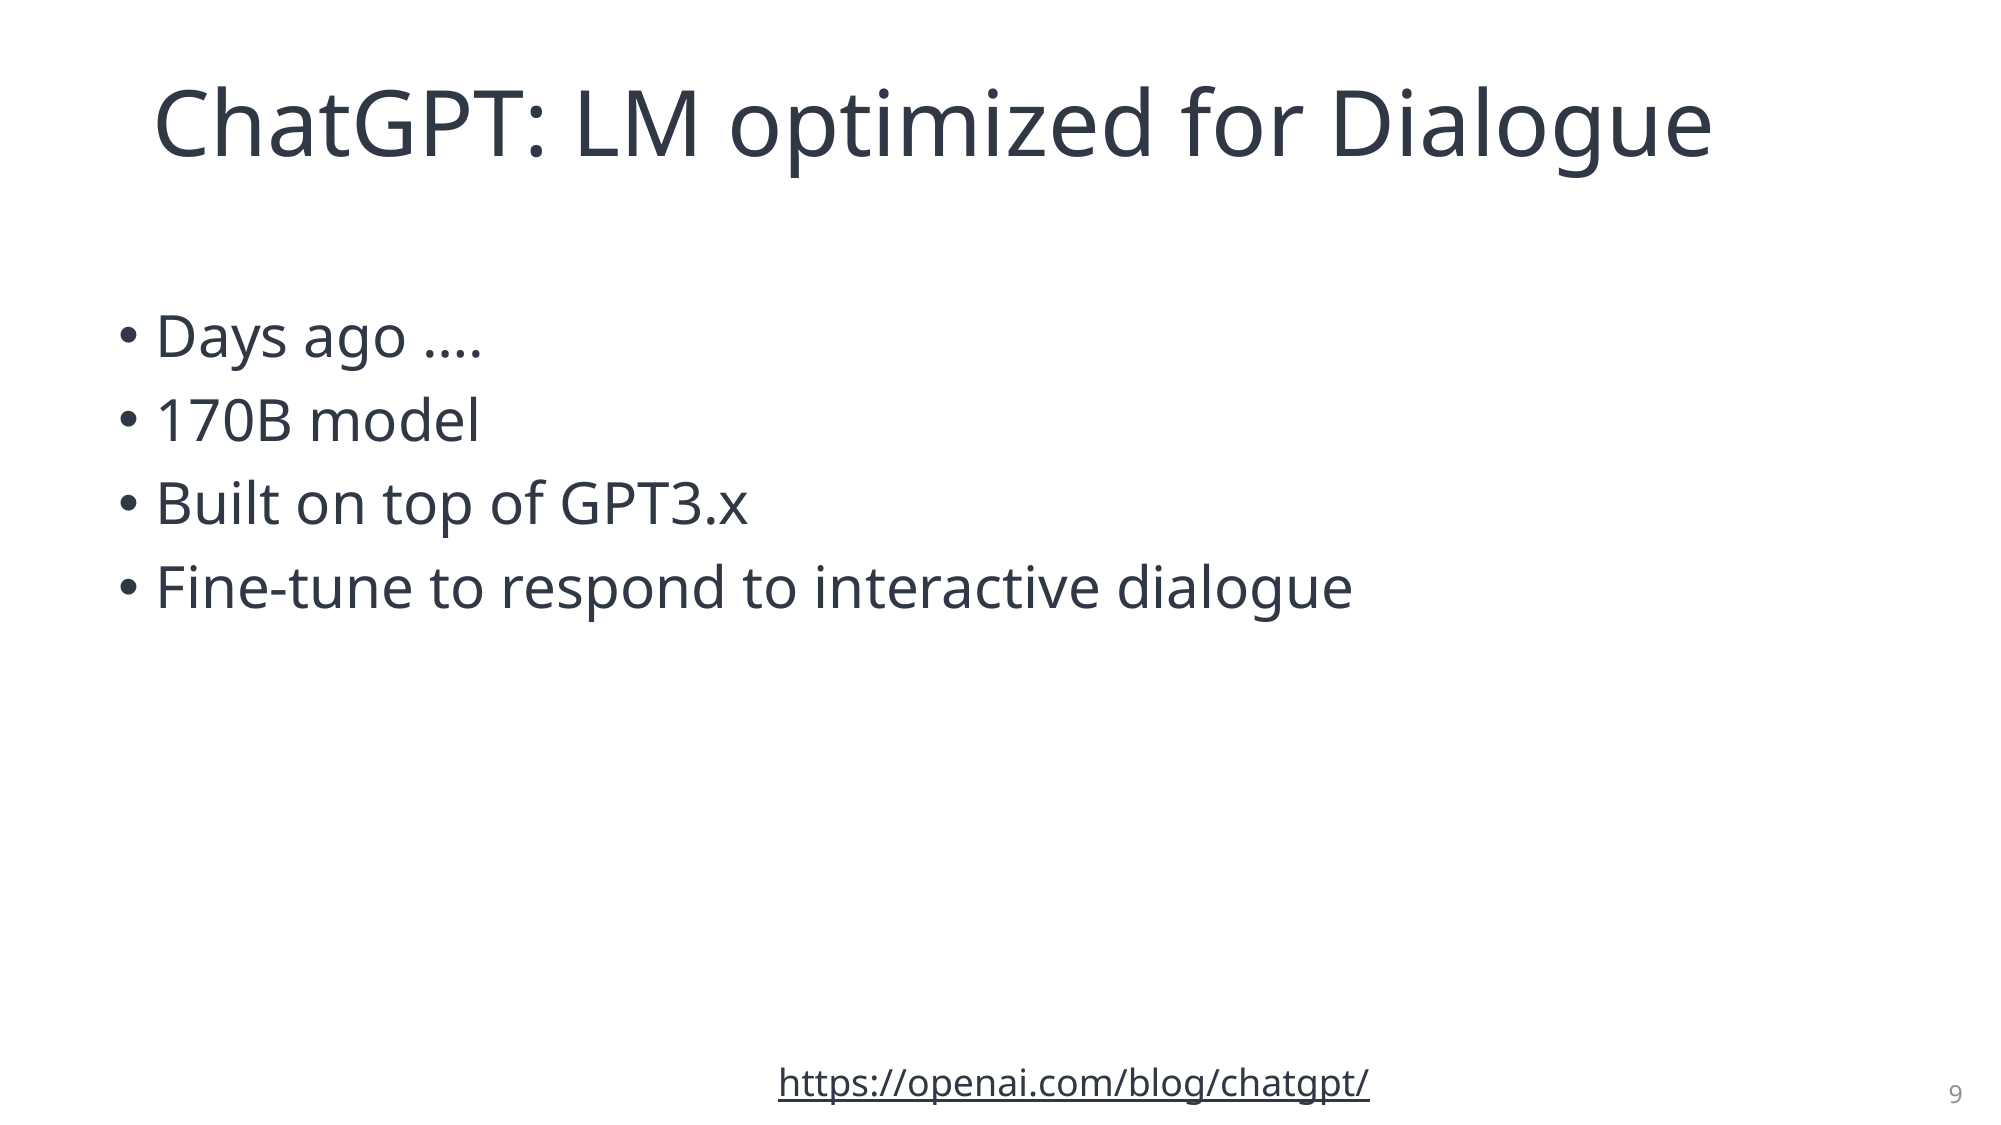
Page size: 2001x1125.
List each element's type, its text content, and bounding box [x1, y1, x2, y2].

list Days ago …. 170B model Built on top of GPT3.x Fine-tune to respond to interactive dialogue [103, 299, 1863, 1014]
text_box https://openai.com/blog/chatgpt/ [763, 1051, 1764, 1118]
slide_number 9 [1912, 1065, 2000, 1125]
title ChatGPT: LM optimized for Dialogue [137, 47, 1863, 206]
